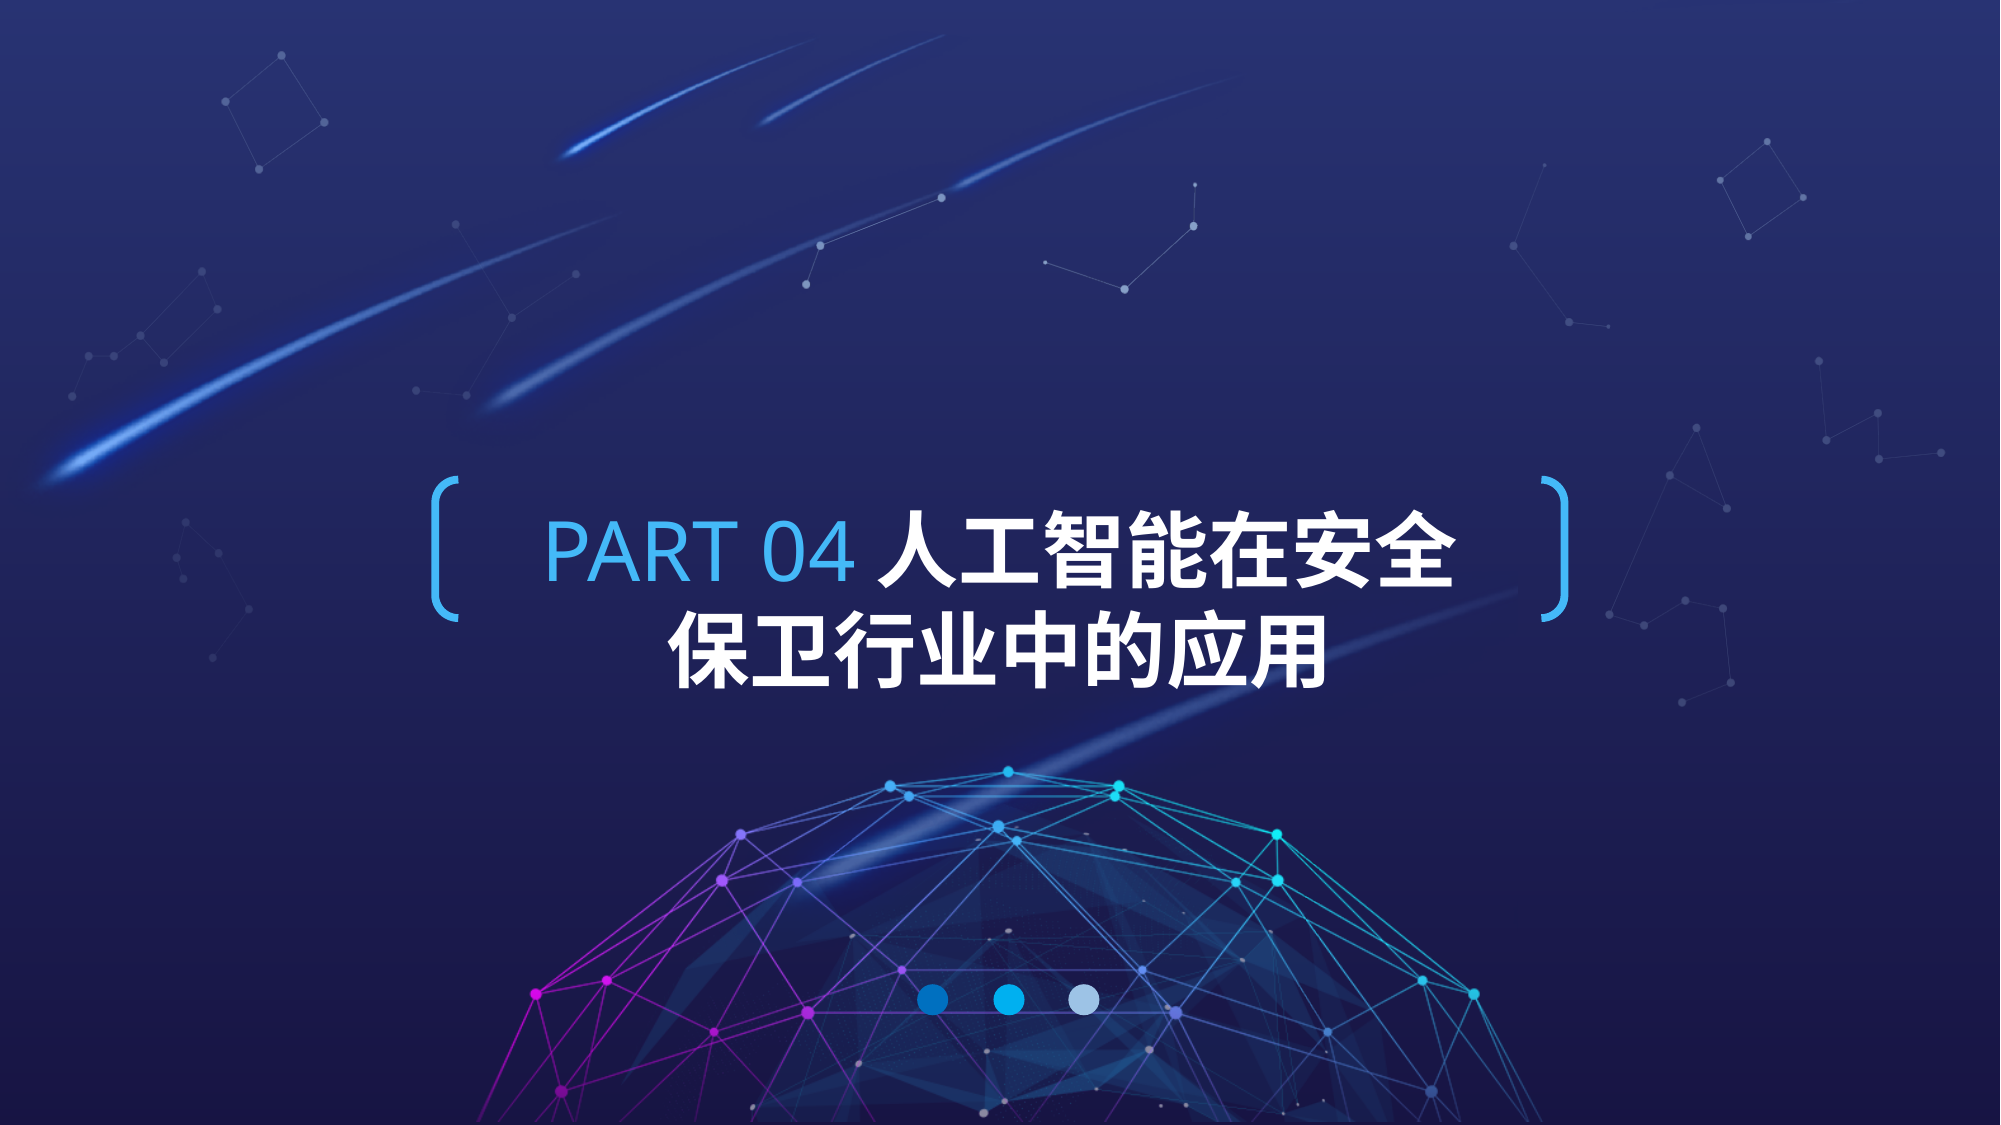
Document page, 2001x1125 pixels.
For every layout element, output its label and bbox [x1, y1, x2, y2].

picture [5, 0, 1975, 1122]
text_box [917, 984, 1100, 1016]
